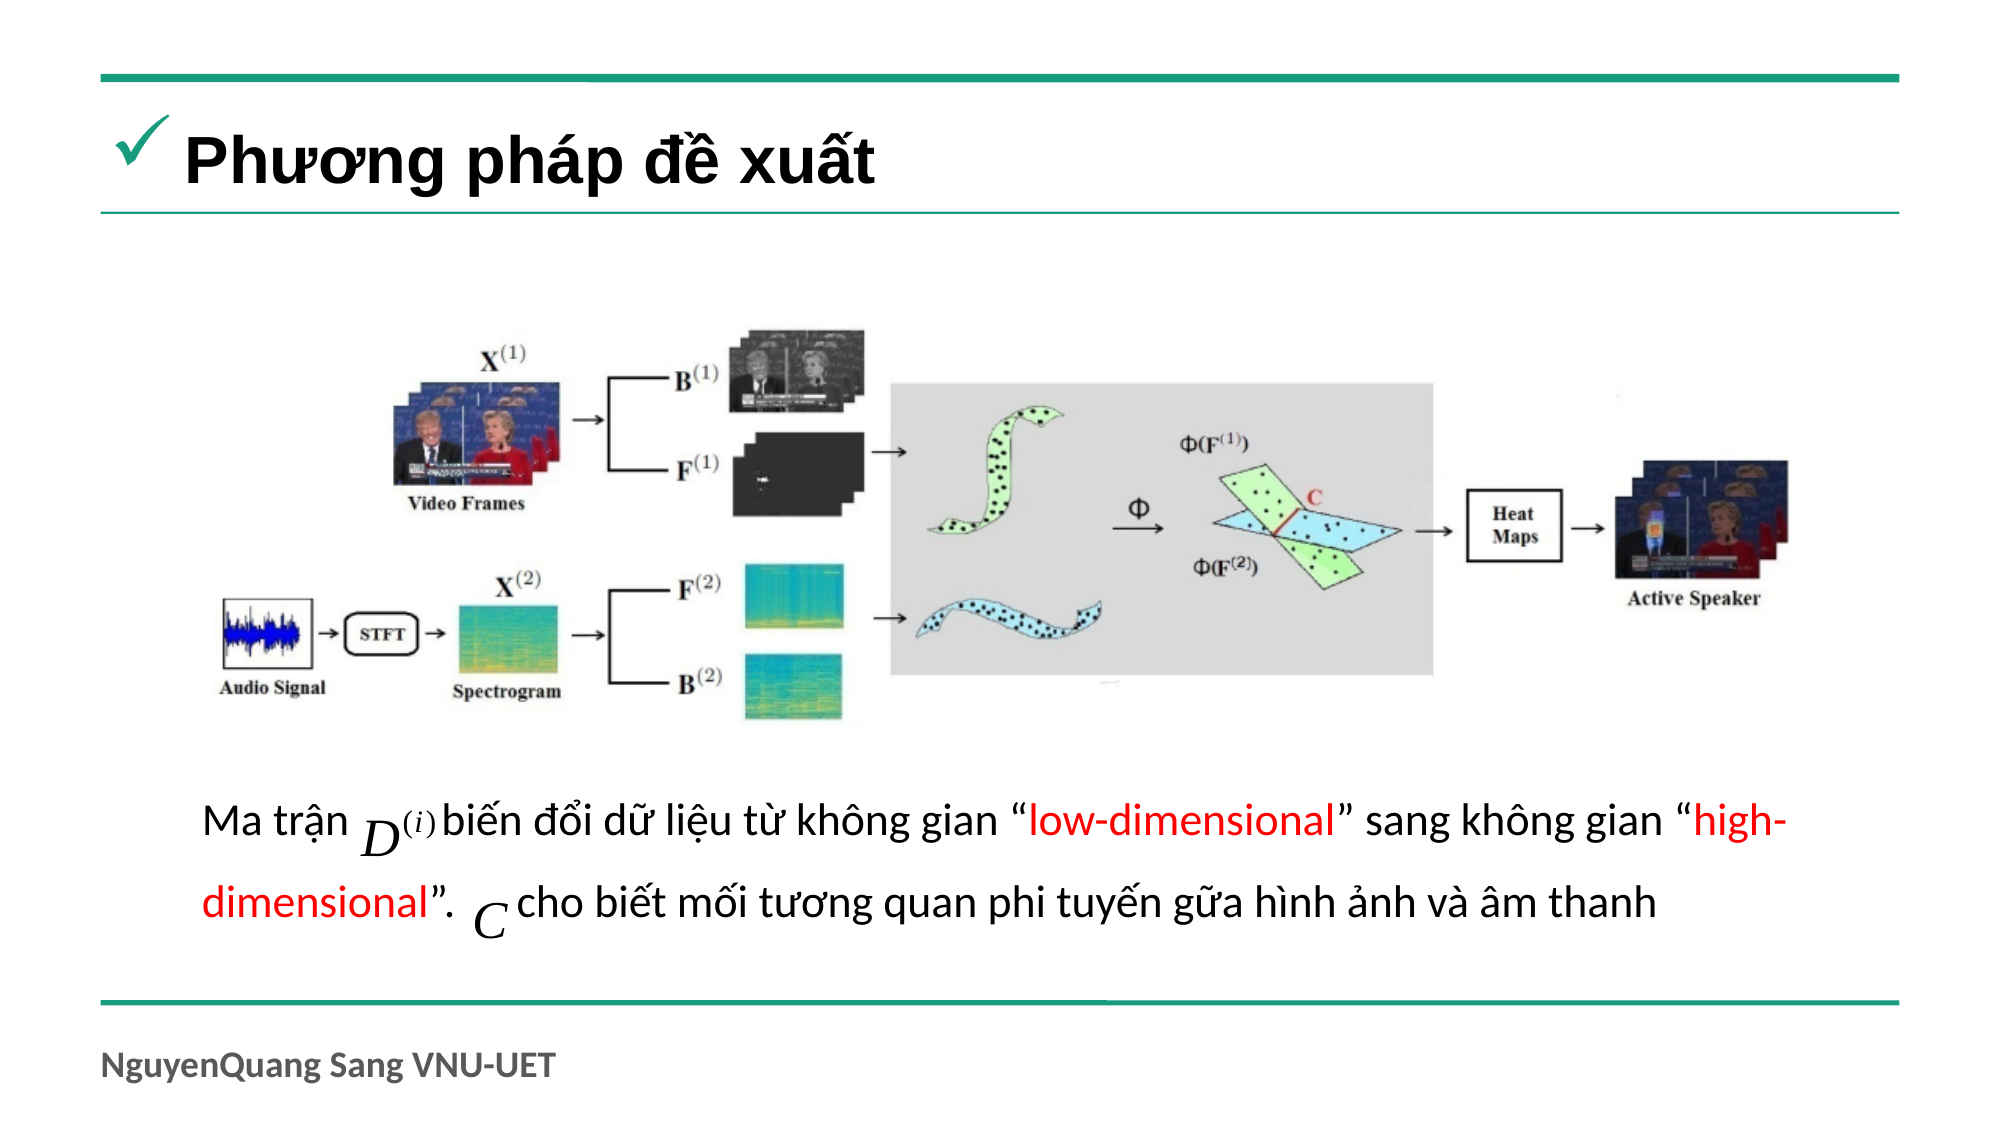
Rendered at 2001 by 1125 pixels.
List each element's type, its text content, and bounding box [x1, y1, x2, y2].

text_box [350, 797, 447, 866]
text_box Ma trận biến đổi dữ liệu từ không gian “low-dimensional” sang không gian “high-dimensional”. cho biết mối tương quan phi tuyến gữa hình ảnh và âm thanh [112, 239, 1901, 935]
picture [184, 287, 1803, 746]
text_box Phương pháp đề xuất [94, 109, 1444, 260]
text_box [466, 889, 520, 952]
